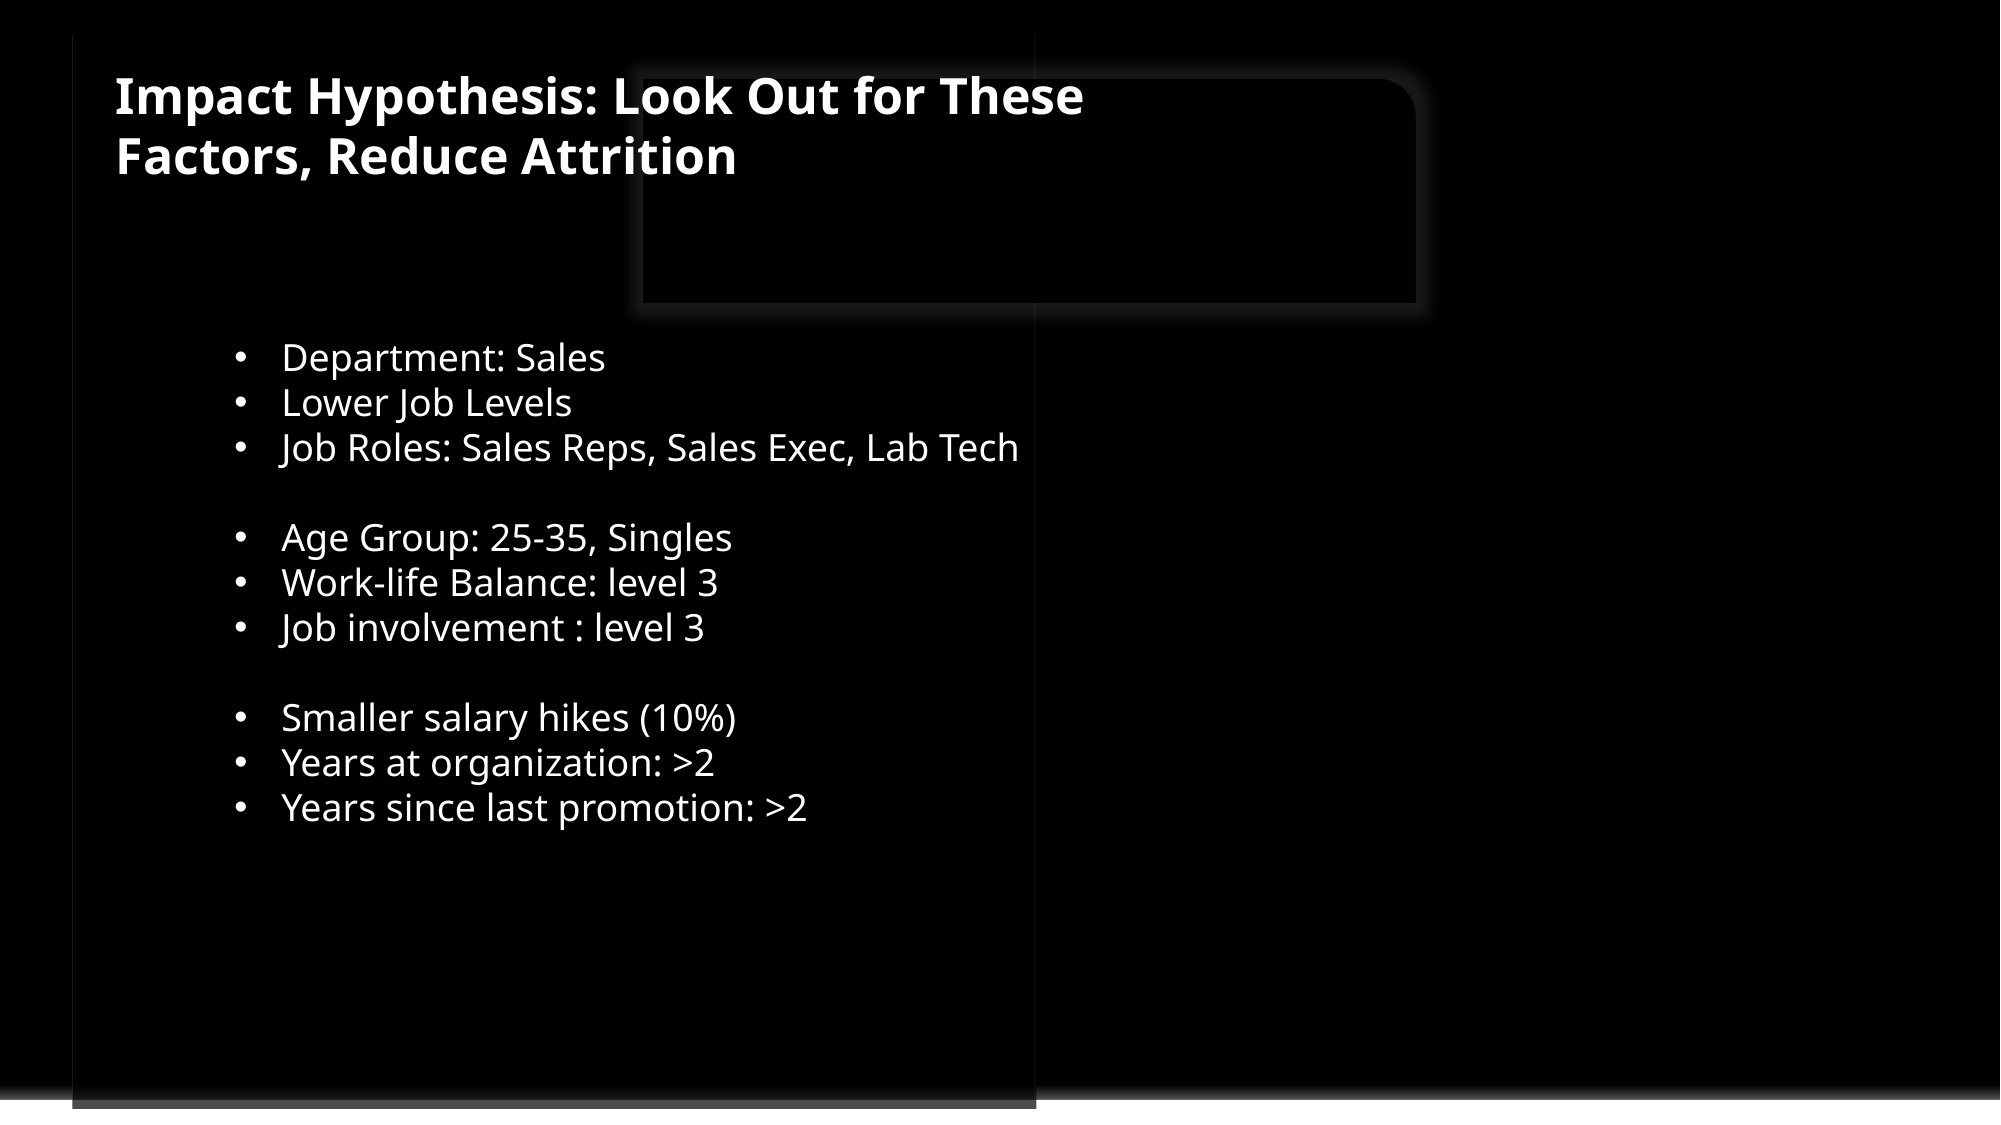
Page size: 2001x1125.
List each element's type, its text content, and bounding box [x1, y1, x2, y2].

text_box Department: Sales Lower Job Levels Job Roles: Sales Reps, Sales Exec, Lab Tech Age Group: 25-35, Singles Work-life Balance: level 3 Job involvement : level 3 Smaller salary hikes (10%) Years at organization: >2 Years since last promotion: >2 [219, 326, 1254, 927]
text_box Impact Hypothesis: Look Out for These Factors, Reduce Attrition [100, 57, 1202, 193]
text_box [642, 78, 1417, 304]
